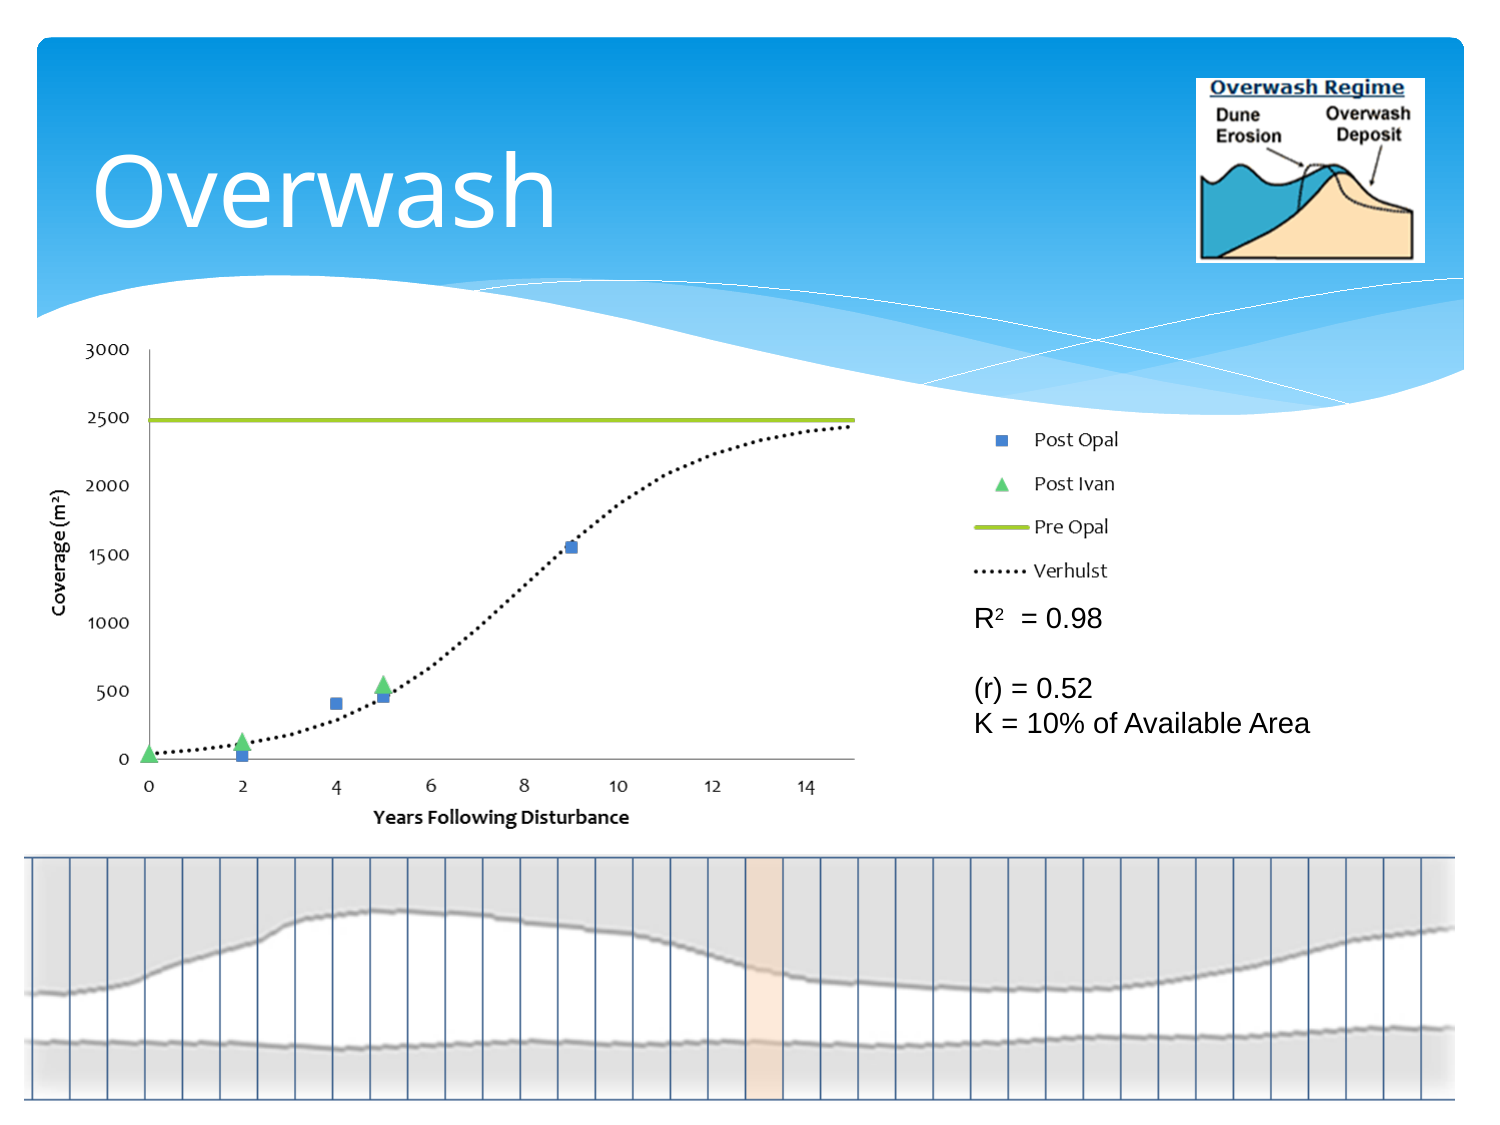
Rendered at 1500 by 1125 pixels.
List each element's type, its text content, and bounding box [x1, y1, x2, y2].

picture [24, 287, 1456, 1104]
text_box R2 = 0.98 (r) = 0.52 K = 10% of Available Area [1144, 592, 1422, 852]
title Overwash [75, 34, 1425, 263]
picture [1195, 79, 1426, 263]
